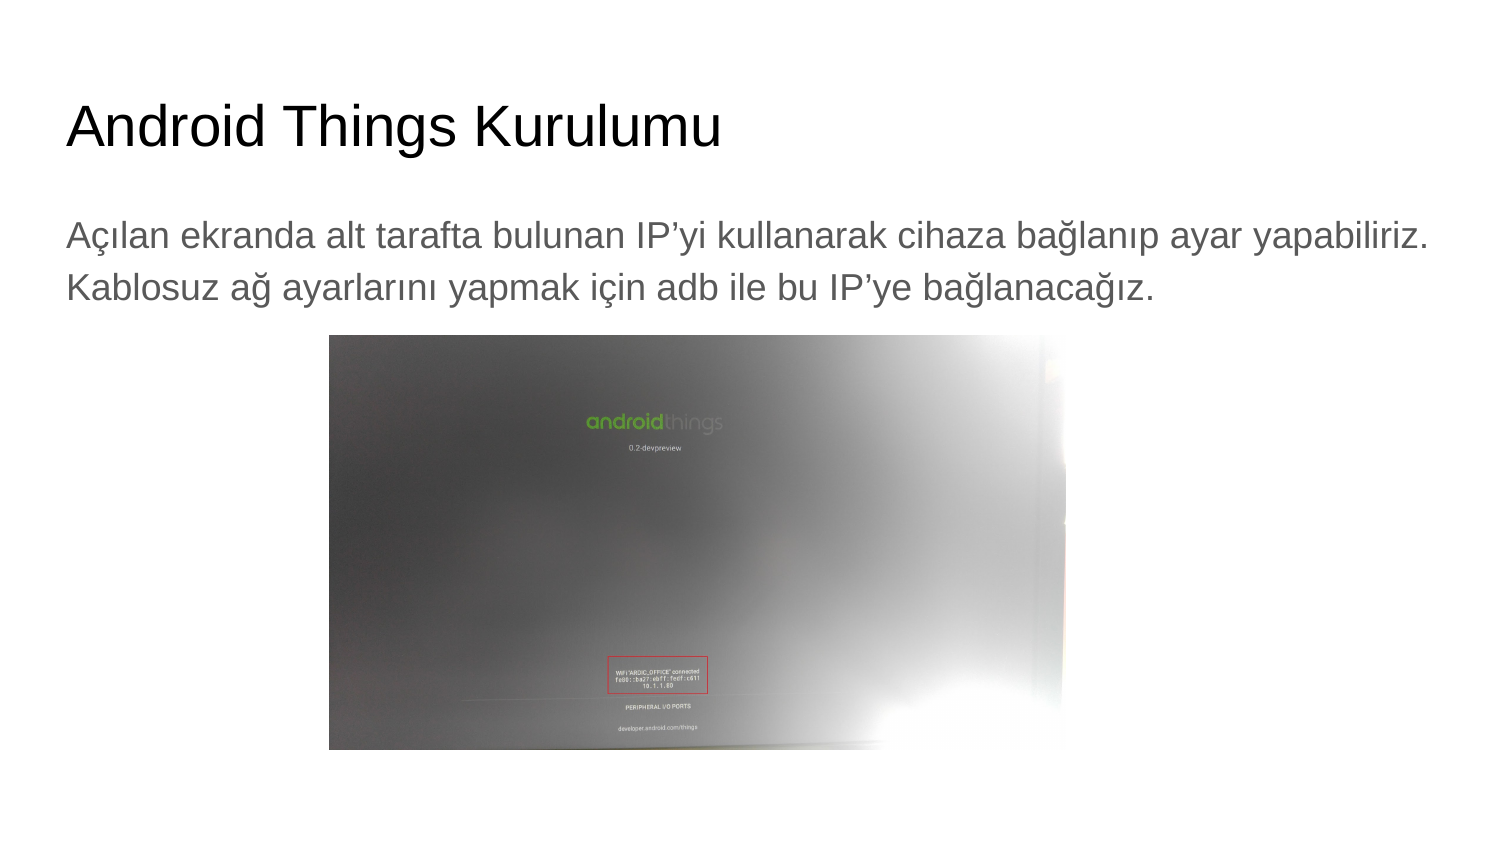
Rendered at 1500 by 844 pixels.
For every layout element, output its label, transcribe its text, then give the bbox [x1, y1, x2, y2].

list Açılan ekranda alt tarafta bulunan IP’yi kullanarak cihaza bağlanıp ayar yapabiliriz. Kablosuz ağ ayarlarını yapmak için adb ile bu IP’ye bağlanacağız. [51, 189, 1449, 750]
picture [328, 334, 1066, 750]
title Android Things Kurulumu [51, 72, 1449, 167]
